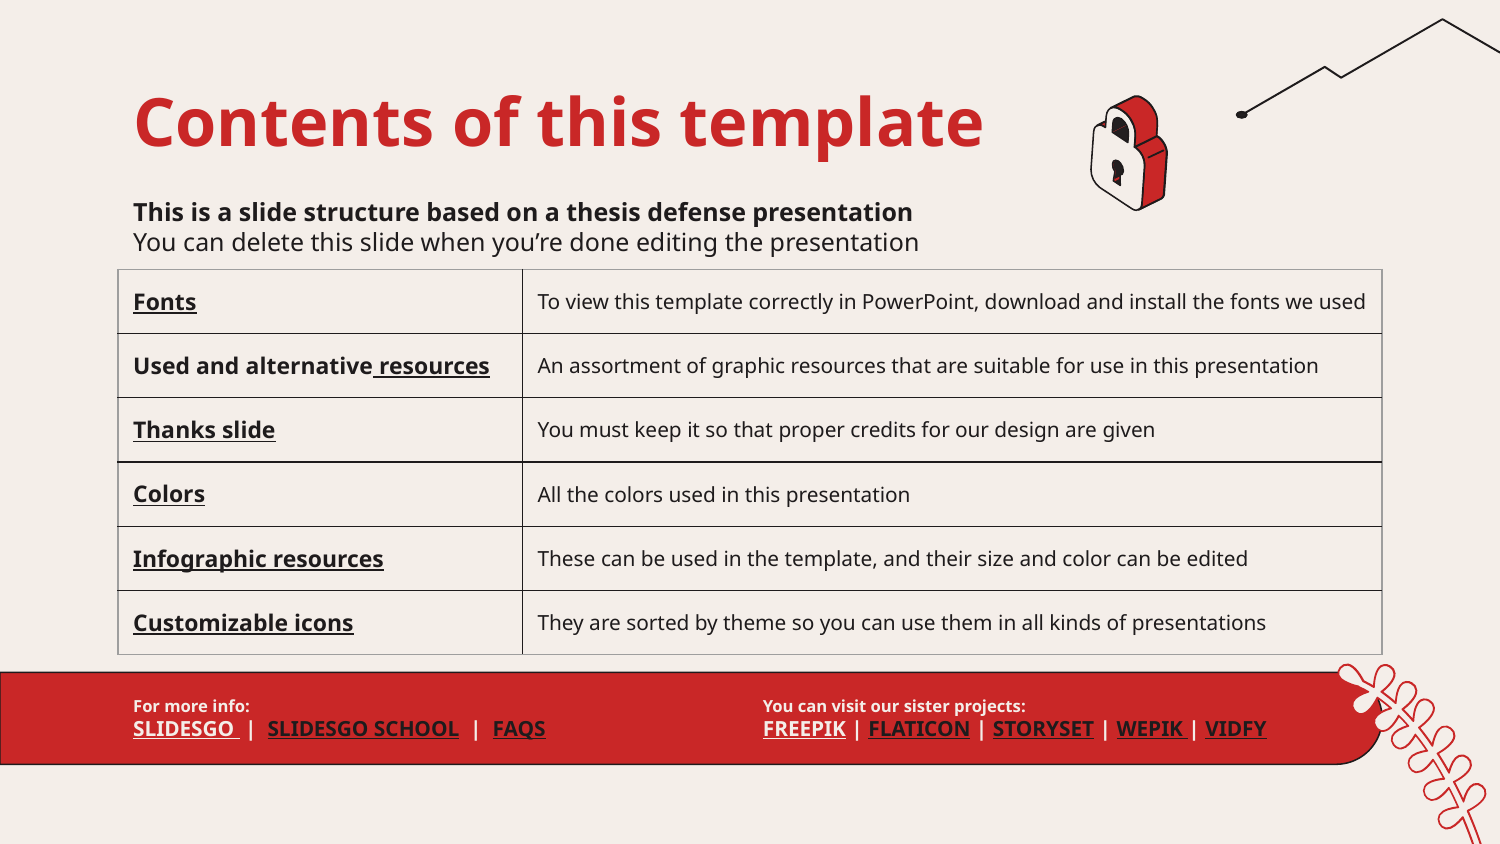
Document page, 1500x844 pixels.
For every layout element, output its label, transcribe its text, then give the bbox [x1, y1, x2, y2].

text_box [1321, 672, 1500, 840]
table_cell An assortment of graphic resources that are suitable for use in this presentation [523, 334, 1381, 397]
table_cell You must keep it so that proper credits for our design are given [523, 398, 1381, 461]
table_cell They are sorted by theme so you can use them in all kinds of presentations [523, 591, 1381, 654]
table_cell All the colors used in this presentation [523, 463, 1381, 526]
text_box This is a slide structure based on a thesis defense presentation You can delete this slide when you’re done editing the presentation [118, 181, 1382, 261]
text_box [0, 672, 1319, 765]
table_cell Infographic resources [119, 527, 522, 590]
table_header Fonts [119, 270, 522, 333]
title Contents of this template [118, 72, 1382, 167]
table_cell Colors [119, 463, 522, 526]
text_box For more info: SLIDESGO | SLIDESGO SCHOOL | FAQS [118, 680, 660, 757]
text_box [1090, 95, 1168, 211]
table_cell These can be used in the template, and their size and color can be edited [523, 527, 1381, 590]
table_cell Customizable icons [119, 591, 522, 654]
table_cell Thanks slide [119, 398, 522, 461]
table_cell Used and alternative resources [119, 334, 522, 397]
text_box You can visit our sister projects: FREEPIK | FLATICON | STORYSET | WEPIK | VIDFY [747, 680, 1290, 757]
table_header To view this template correctly in PowerPoint, download and install the fonts we used [523, 270, 1381, 333]
